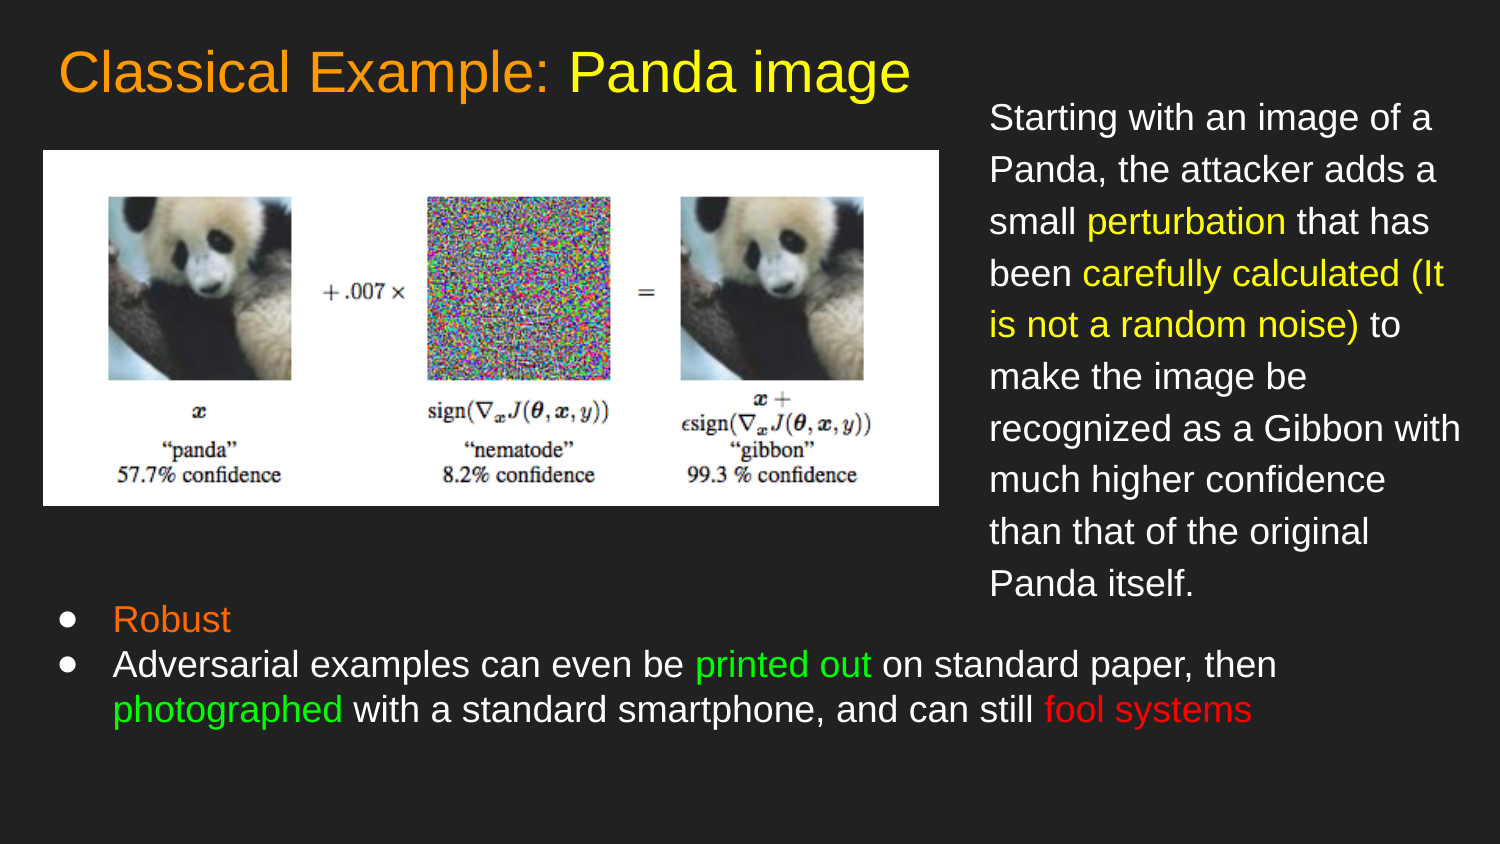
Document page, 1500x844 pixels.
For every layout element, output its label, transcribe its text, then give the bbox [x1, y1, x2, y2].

title Starting with an image of a Panda, the attacker adds a small perturbation that has been carefully calculated (It is not a random noise) to make the image be recognized as a Gibbon with much higher confidence than that of the original Panda itself. [974, 71, 1478, 580]
title Robust Adversarial examples can even be printed out on standard paper, then photographed with a standard smartphone, and can still fool systems [22, 580, 1478, 833]
title Classical Example: Panda image [43, 19, 1442, 113]
picture [43, 150, 940, 506]
